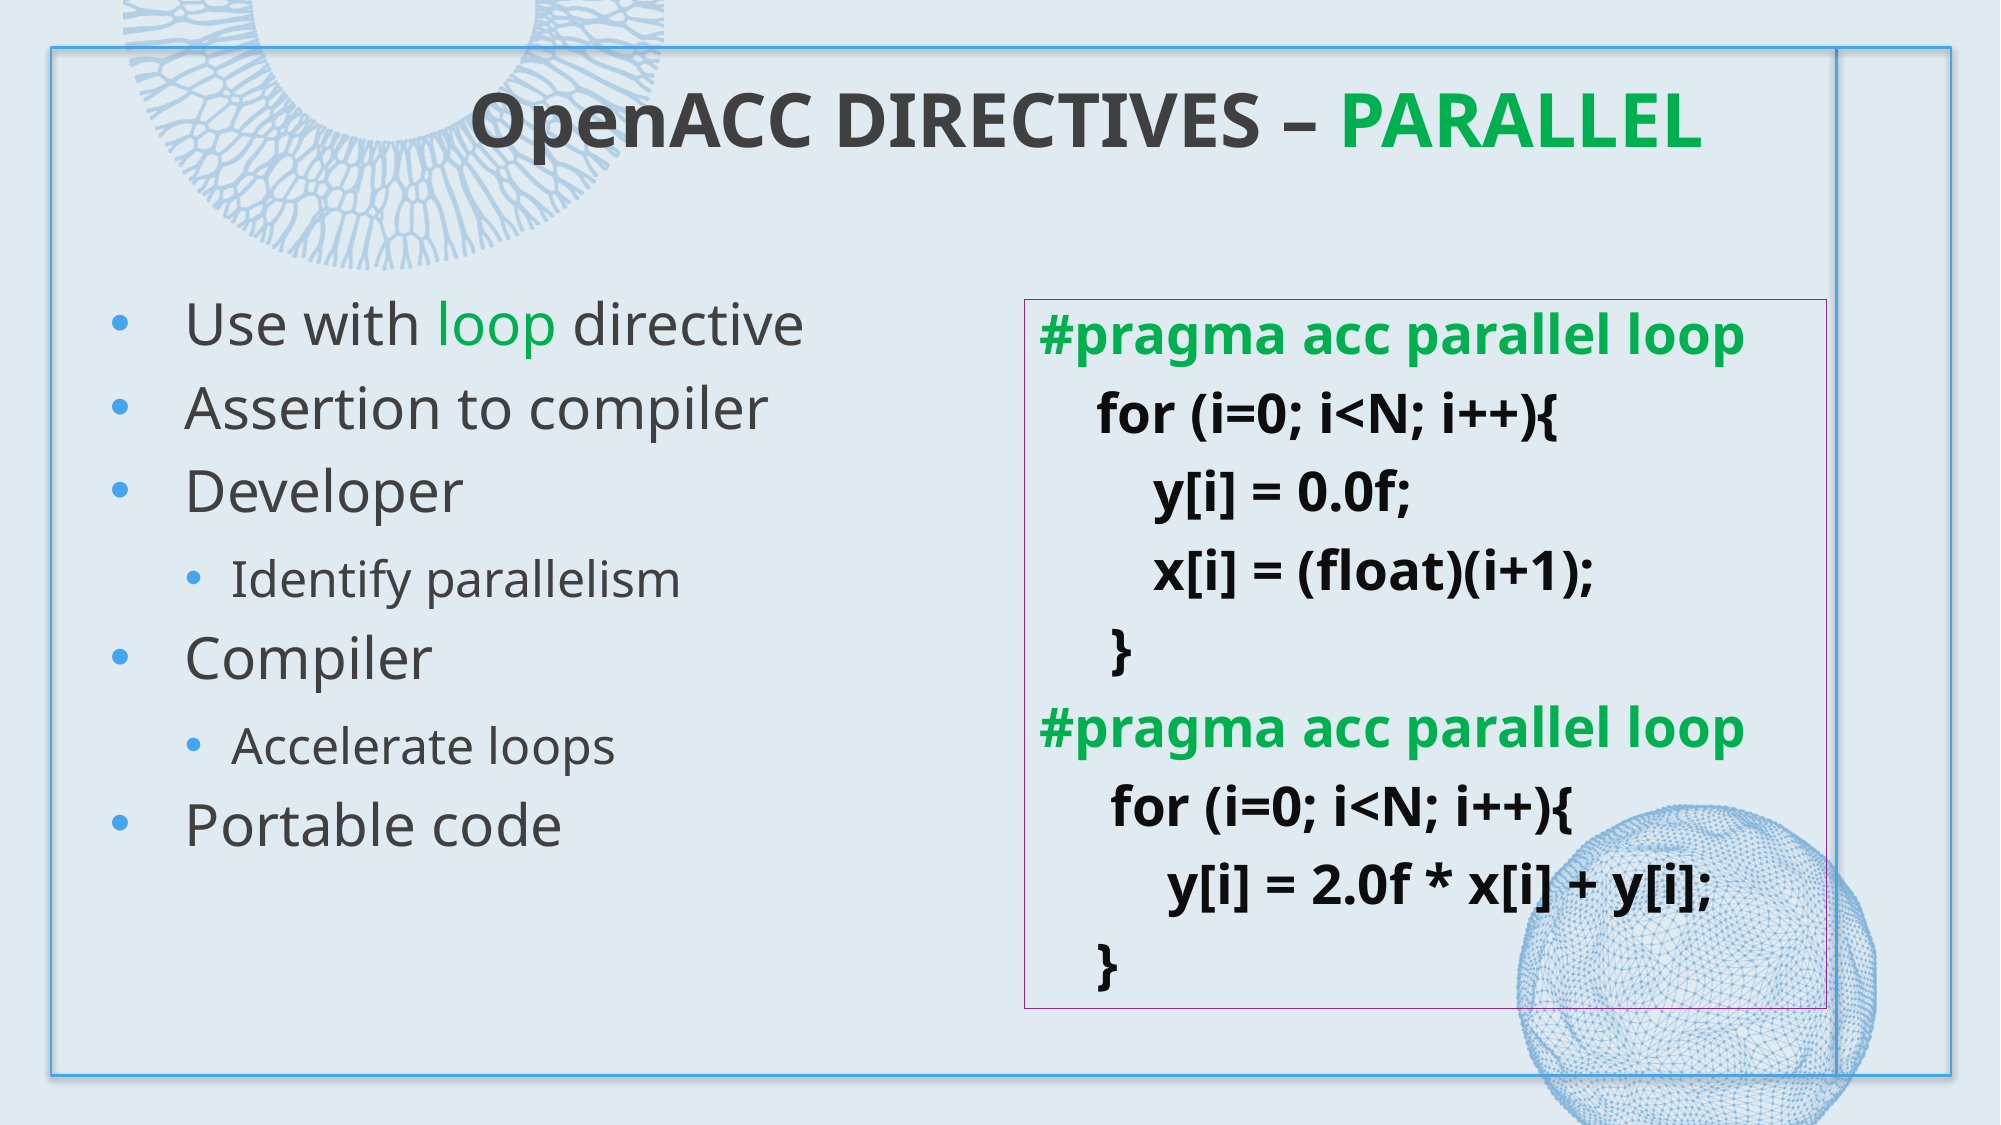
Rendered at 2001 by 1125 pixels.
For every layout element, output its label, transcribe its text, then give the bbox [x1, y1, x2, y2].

list Use with loop directive Assertion to compiler Developer Identify parallelism Compiler Accelerate loops Portable code [94, 299, 1024, 908]
title OpenACC Directives – parallel [322, 70, 1850, 170]
picture [123, 0, 1877, 1125]
text_box #pragma acc parallel loop for (i=0; i<N; i++){ y[i] = 0.0f; x[i] = (float)(i+1); } #pragma acc parallel loop for (i=0; i<N; i++){ y[i] = 2.0f * x[i] + y[i]; } [1024, 299, 1827, 1009]
